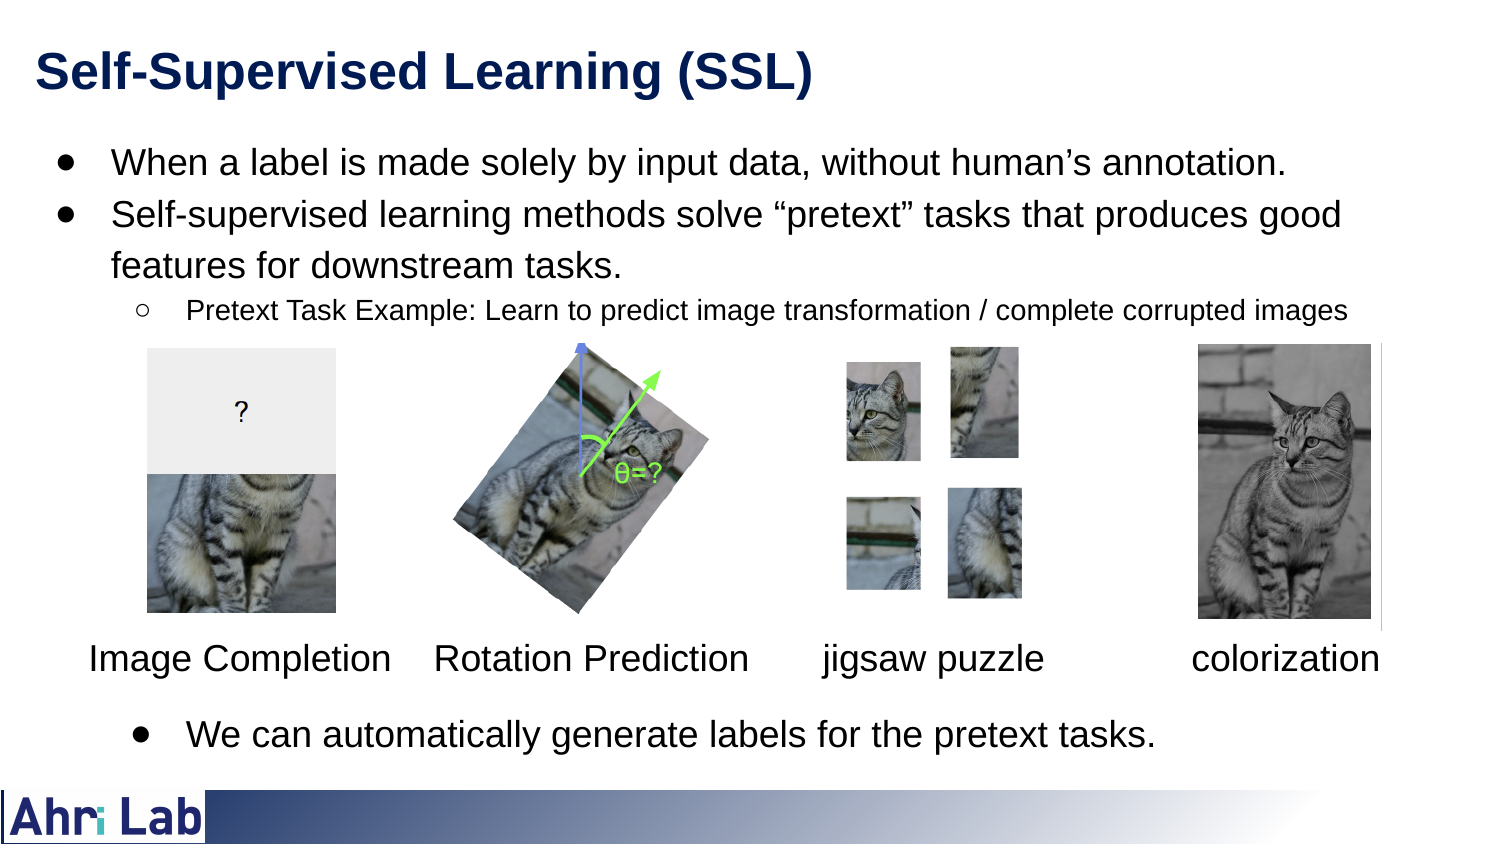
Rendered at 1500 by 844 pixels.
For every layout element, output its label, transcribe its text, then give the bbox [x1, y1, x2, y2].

title Self-Supervised Learning (SSL) [20, 22, 1480, 116]
picture [4, 787, 205, 843]
picture [117, 343, 1383, 631]
list When a label is made solely by input data, without human’s annotation. Self-supervised learning methods solve “pretext” tasks that produces good features for downstream tasks. Pretext Task Example: Learn to predict image transformation / complete corrupted images Image Completion Rotation Prediction jigsaw puzzle colorization We can automatically generate labels for the pretext tasks. [20, 116, 1480, 780]
